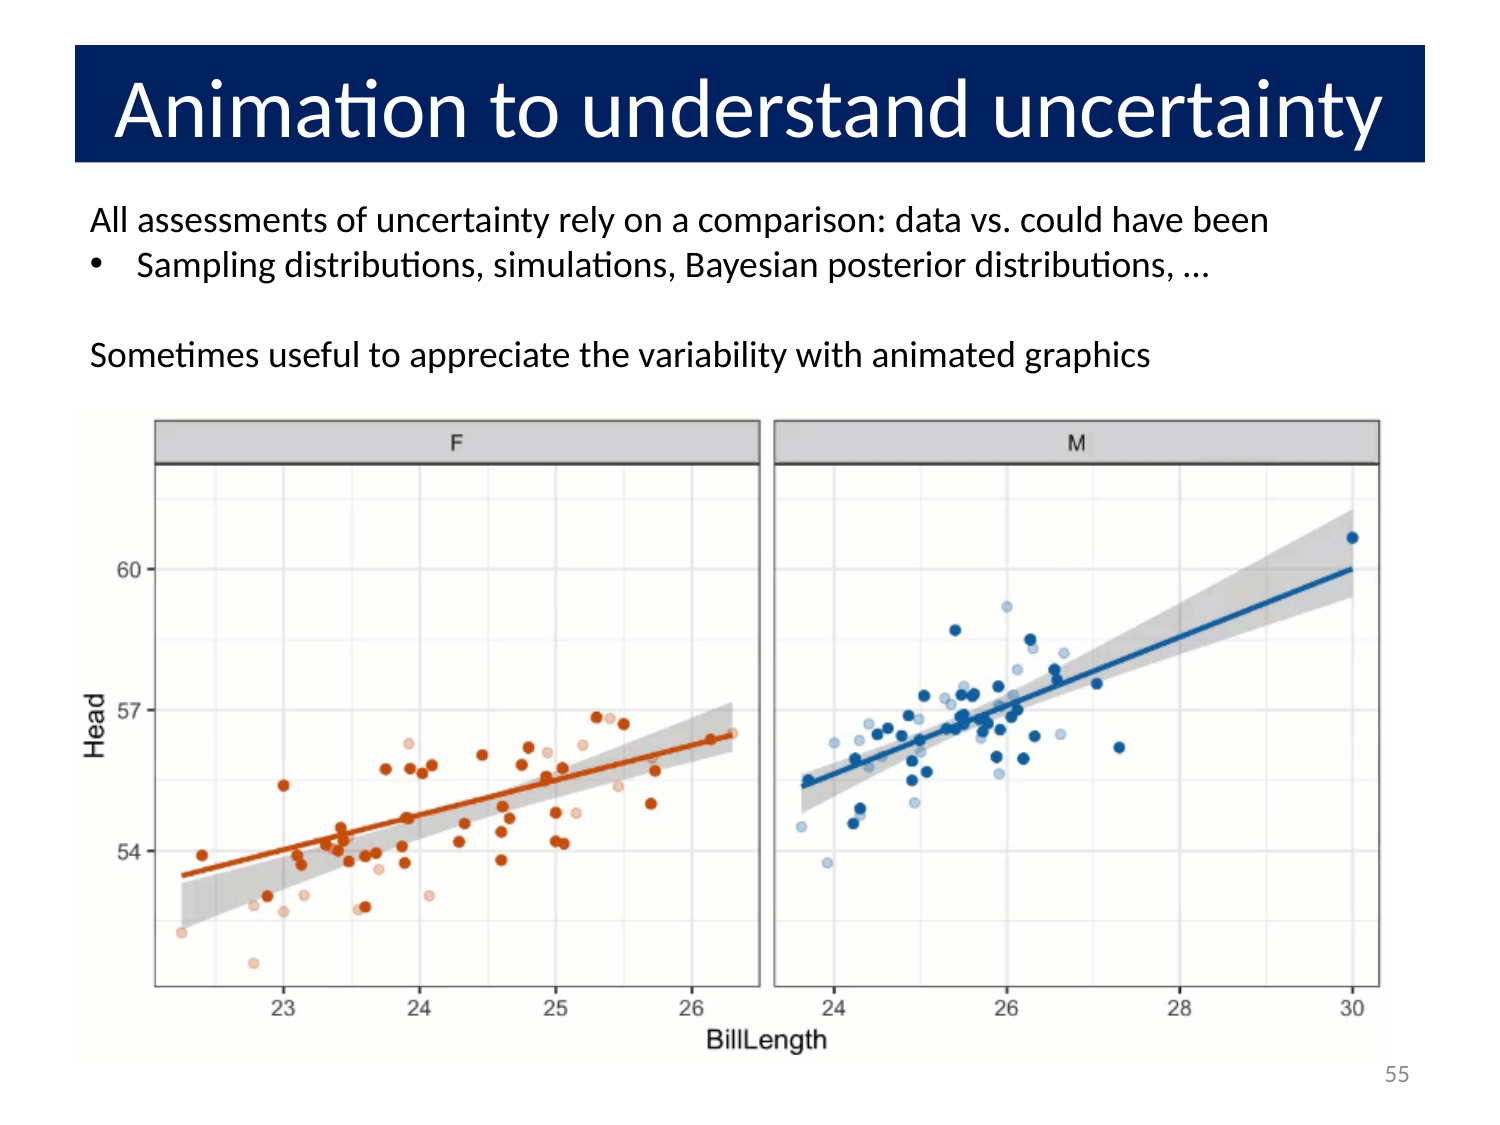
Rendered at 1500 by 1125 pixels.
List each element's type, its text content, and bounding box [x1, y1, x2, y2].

text_box All assessments of uncertainty rely on a comparison: data vs. could have been Sampling distributions, simulations, Bayesian posterior distributions, … Sometimes useful to appreciate the variability with animated graphics [74, 187, 1425, 383]
title Animation to understand uncertainty [75, 45, 1425, 163]
slide_number 55 [1074, 1042, 1425, 1103]
picture [74, 408, 1391, 1066]
